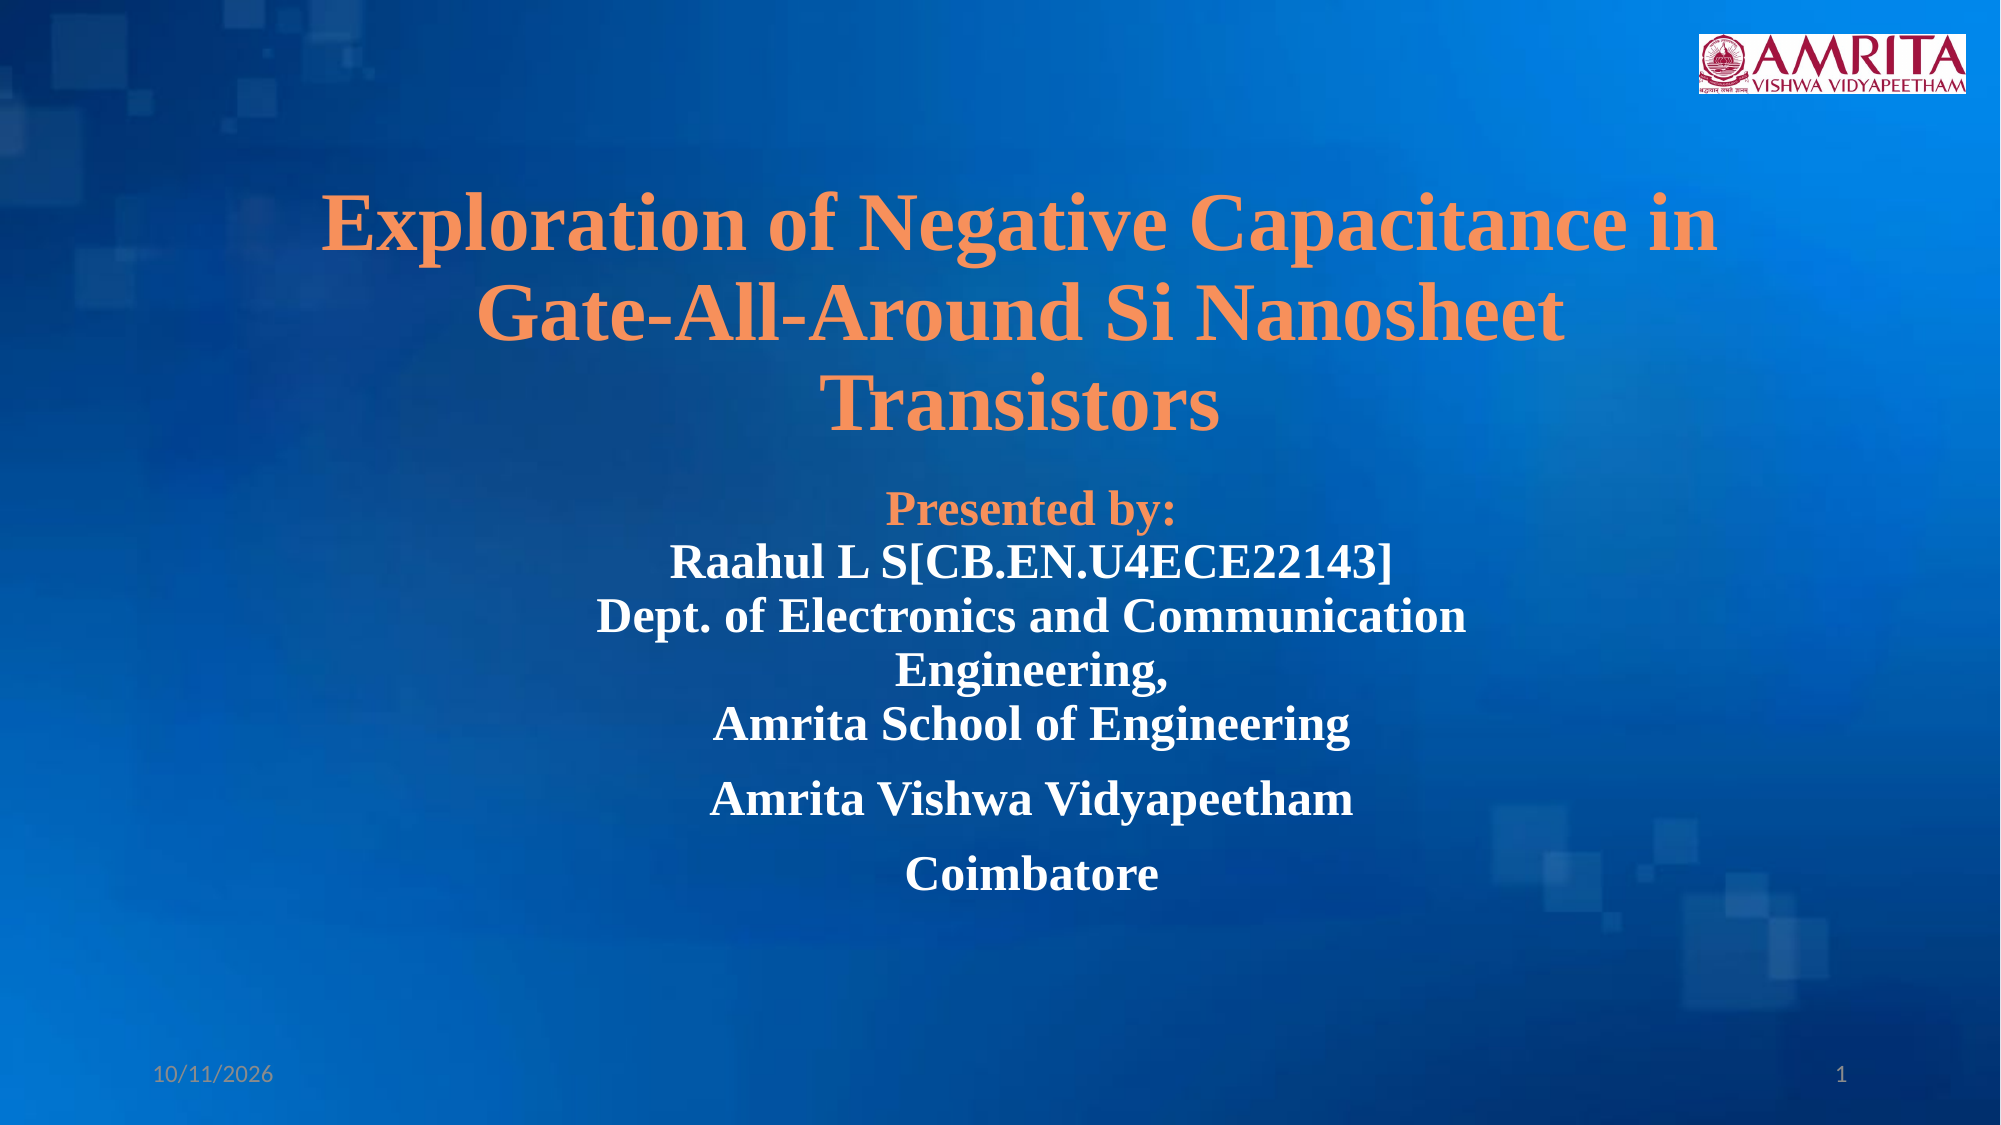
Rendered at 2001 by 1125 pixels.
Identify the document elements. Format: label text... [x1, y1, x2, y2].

slide_number 18-Mar-25 [137, 1042, 588, 1103]
slide_number 1 [1412, 1042, 1863, 1103]
subtitle Presented by: Raahul L S[CB.EN.U4ECE22143] Dept. of Electronics and Communication Engineering, Amrita School of Engineering Amrita Vishwa Vidyapeetham Coimbatore [532, 474, 1532, 937]
picture [0, 0, 2001, 1125]
title Exploration of Negative Capacitance in Gate-All-Around Si Nanosheet Transistors [270, 64, 1771, 457]
